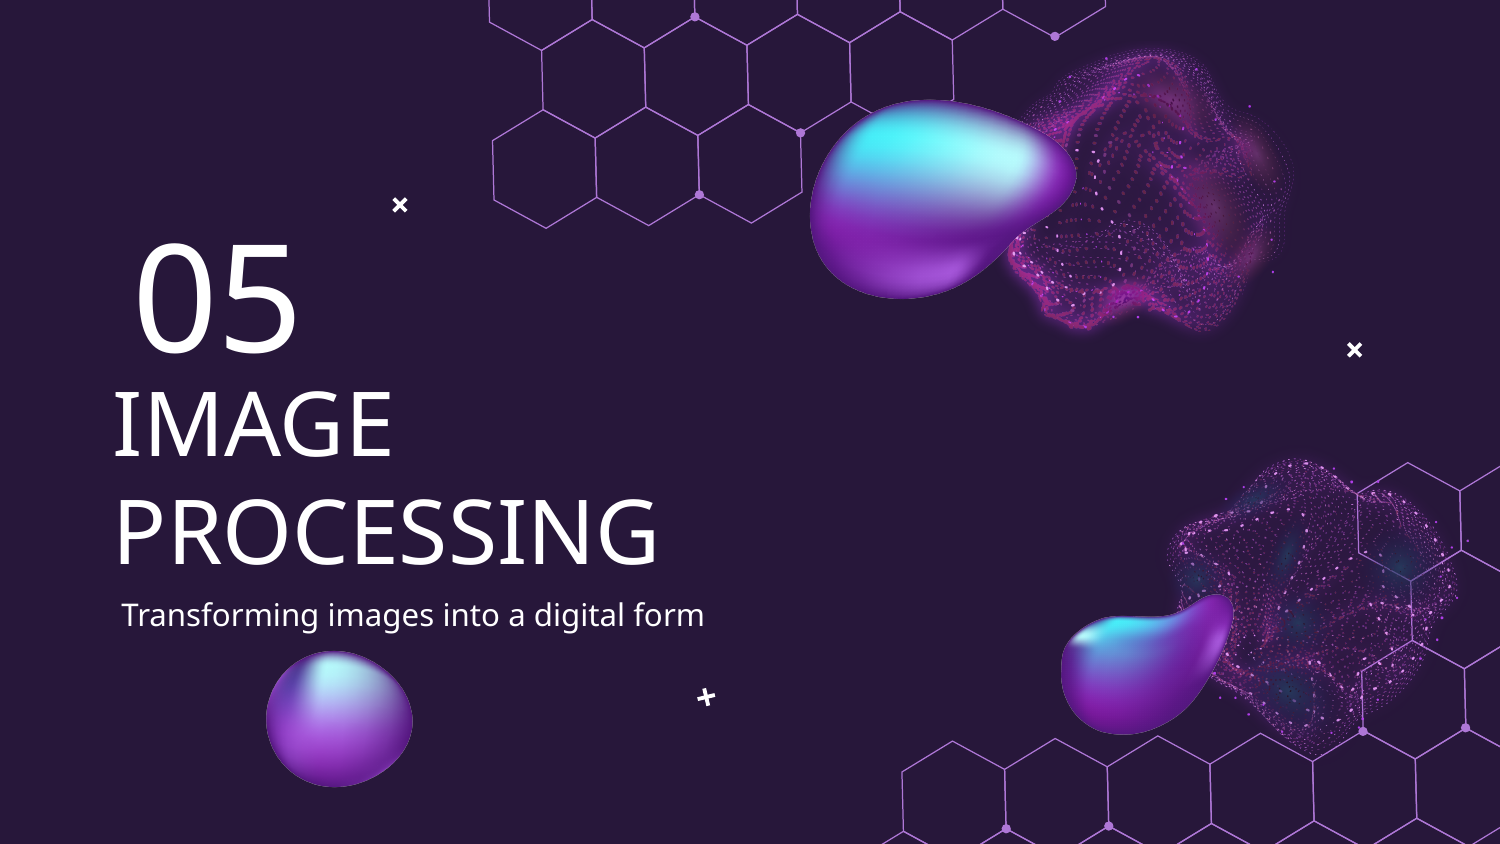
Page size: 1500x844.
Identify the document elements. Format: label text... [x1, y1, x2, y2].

title 05 [117, 220, 374, 345]
title IMAGE PROCESSING [97, 345, 1430, 598]
picture [778, 41, 1306, 345]
picture [1040, 445, 1500, 803]
picture [245, 630, 433, 812]
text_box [699, 690, 713, 704]
subtitle Transforming images into a digital form [106, 598, 938, 642]
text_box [1348, 343, 1362, 357]
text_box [393, 198, 407, 212]
